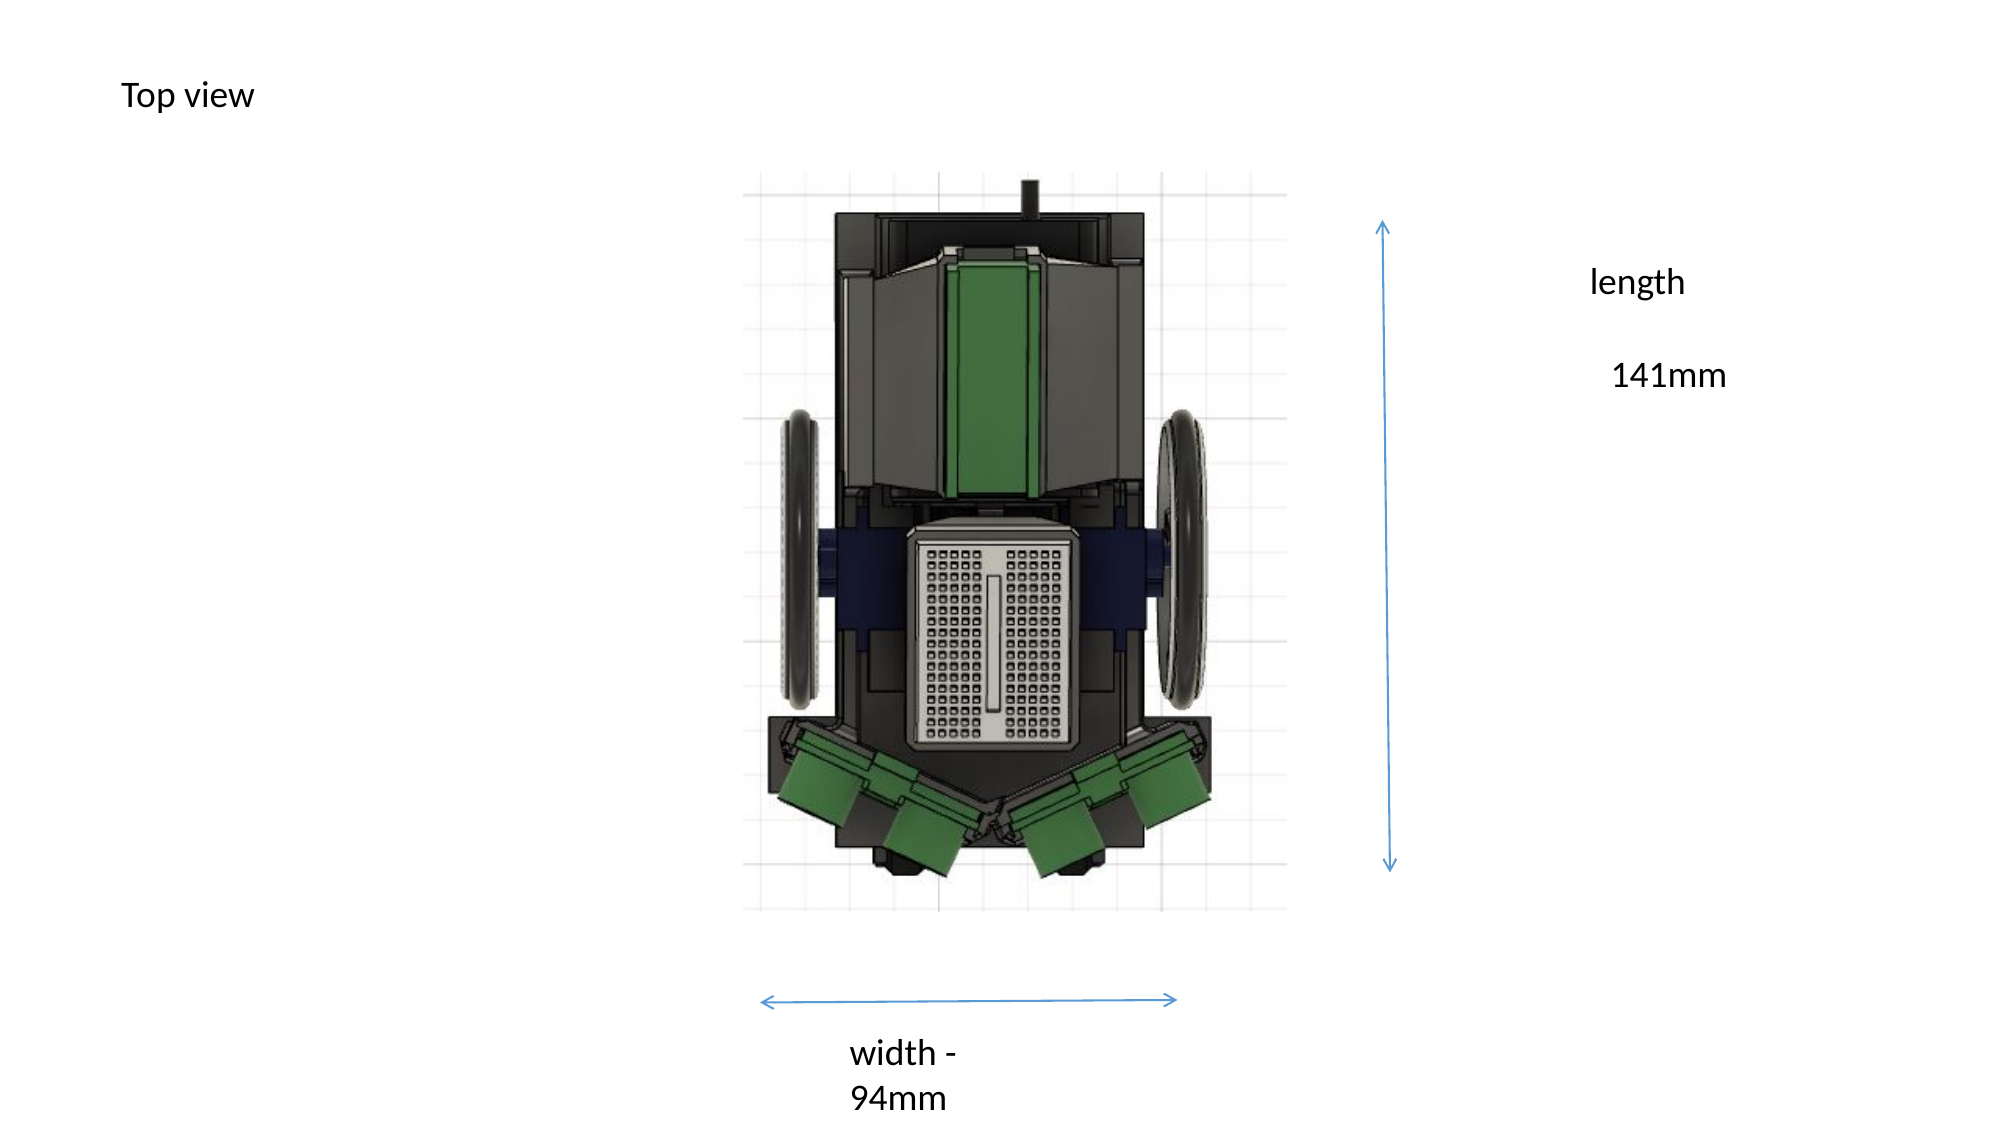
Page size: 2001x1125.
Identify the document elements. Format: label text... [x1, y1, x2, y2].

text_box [1382, 219, 1390, 873]
text_box 141mm [1595, 342, 1939, 403]
text_box width - 94mm [834, 1020, 1243, 1125]
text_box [759, 999, 1178, 1003]
text_box length [1575, 249, 1825, 310]
picture [743, 172, 1287, 912]
text_box Top view [106, 63, 885, 123]
